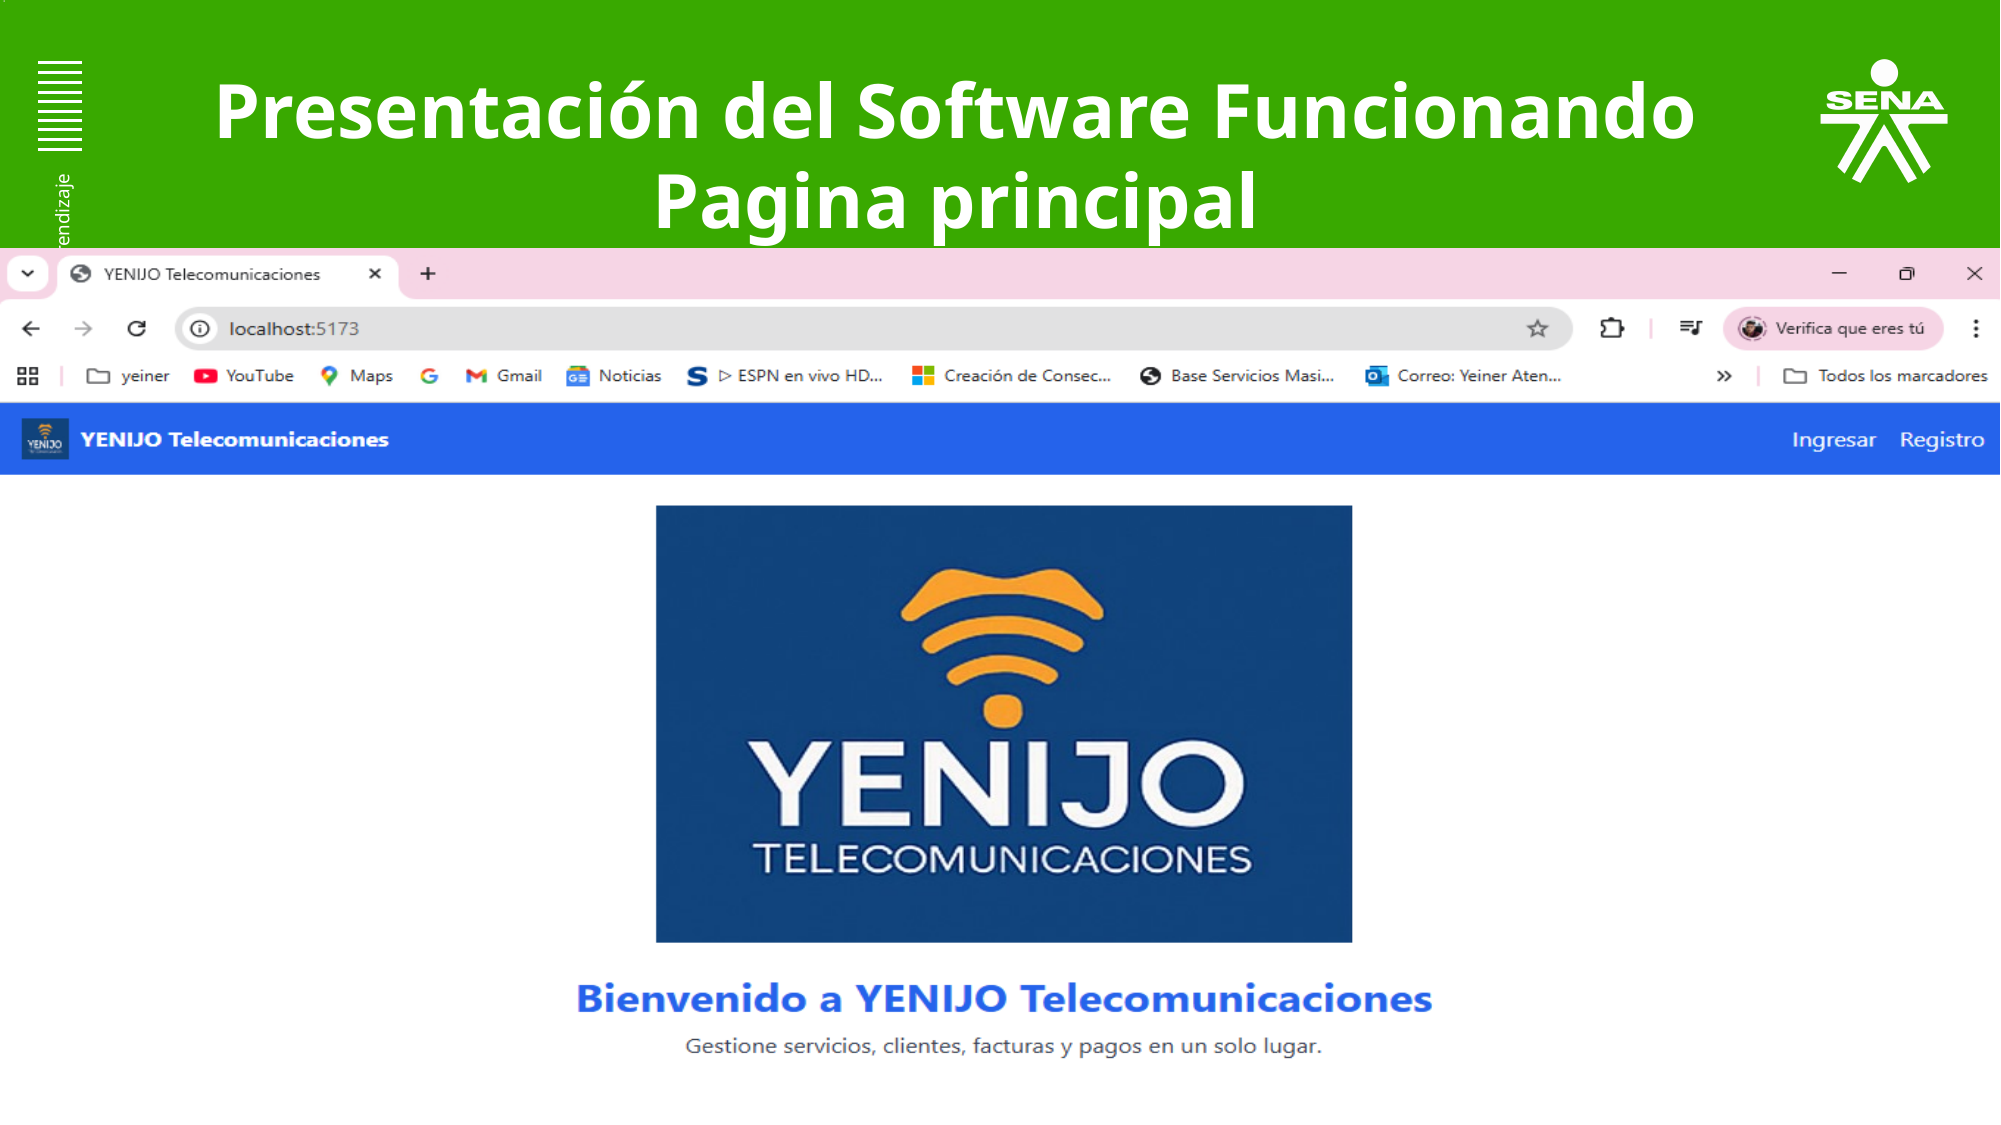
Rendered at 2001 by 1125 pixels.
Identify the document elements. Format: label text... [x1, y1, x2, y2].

text_box Presentación del Software Funcionando Pagina principal [82, 60, 1827, 244]
picture [0, 248, 2000, 1125]
text_box Servicio Nacional de Aprendizaje [43, 158, 81, 245]
text_box [0, 0, 2000, 246]
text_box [38, 62, 83, 150]
picture [1806, 43, 1962, 200]
